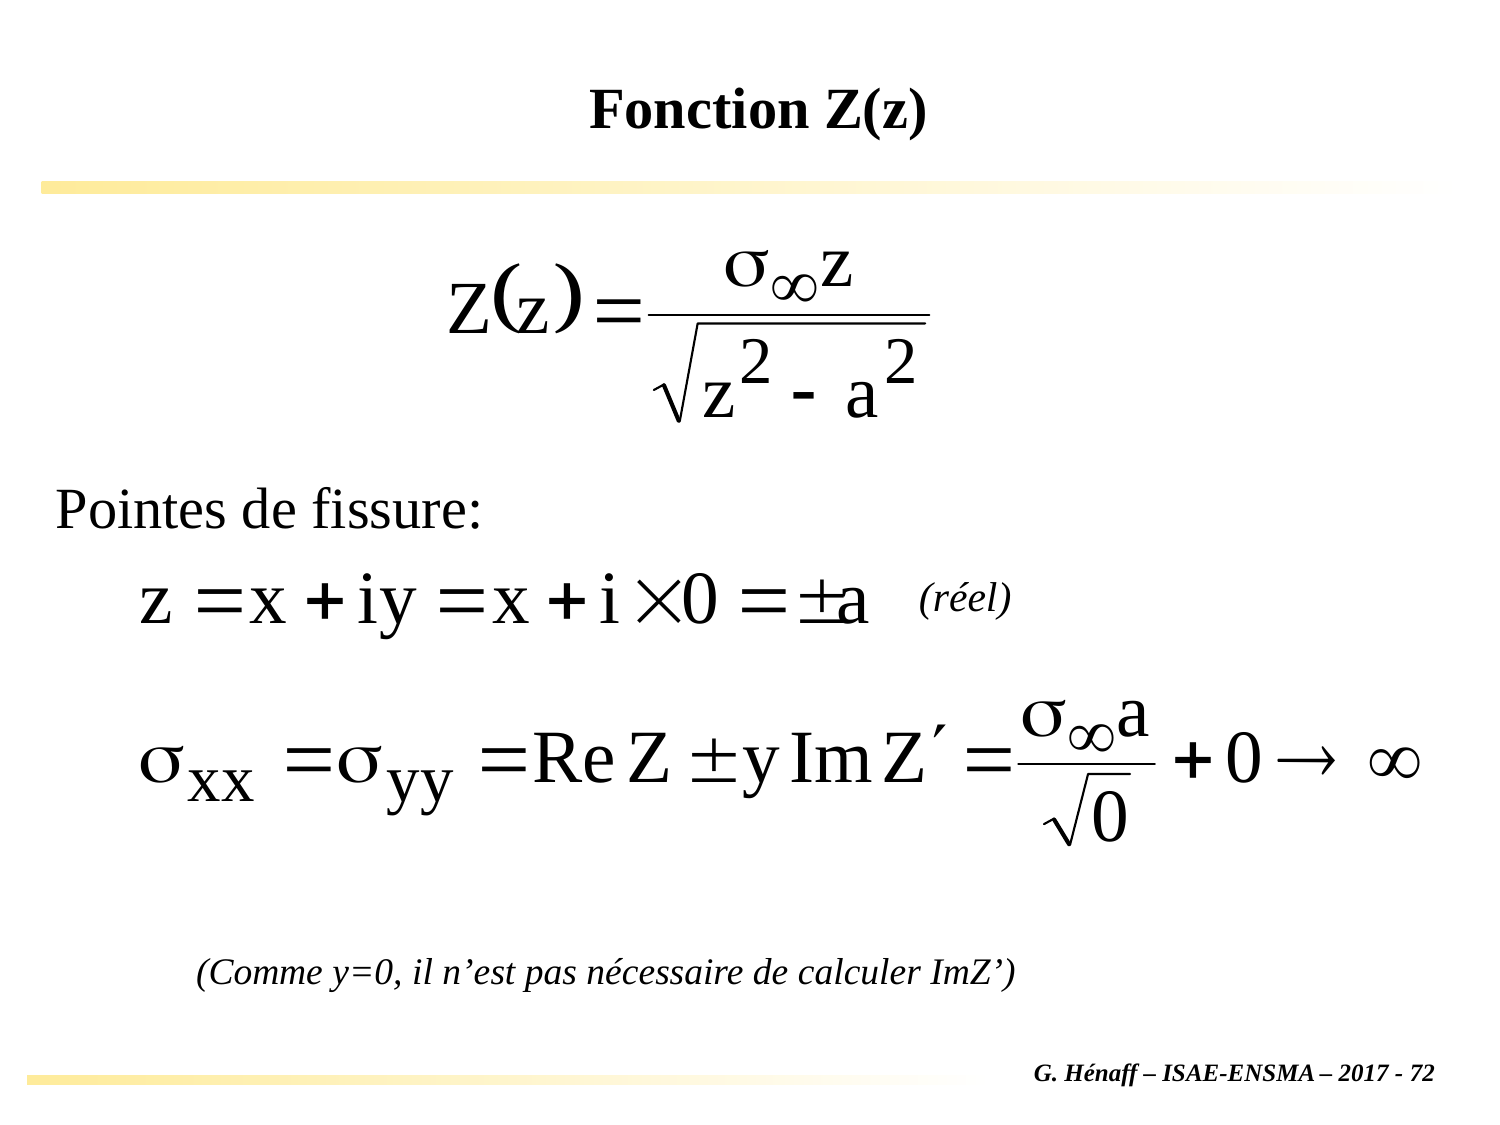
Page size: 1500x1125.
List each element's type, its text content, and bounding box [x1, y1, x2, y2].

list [437, 220, 939, 434]
text_box (Comme y=0, il n’est pas nécessaire de calculer ImZ’) [181, 940, 1225, 1000]
title Fonction Z(z) [121, 31, 1397, 179]
text_box Pointes de fissure: [40, 462, 499, 548]
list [132, 559, 1429, 857]
